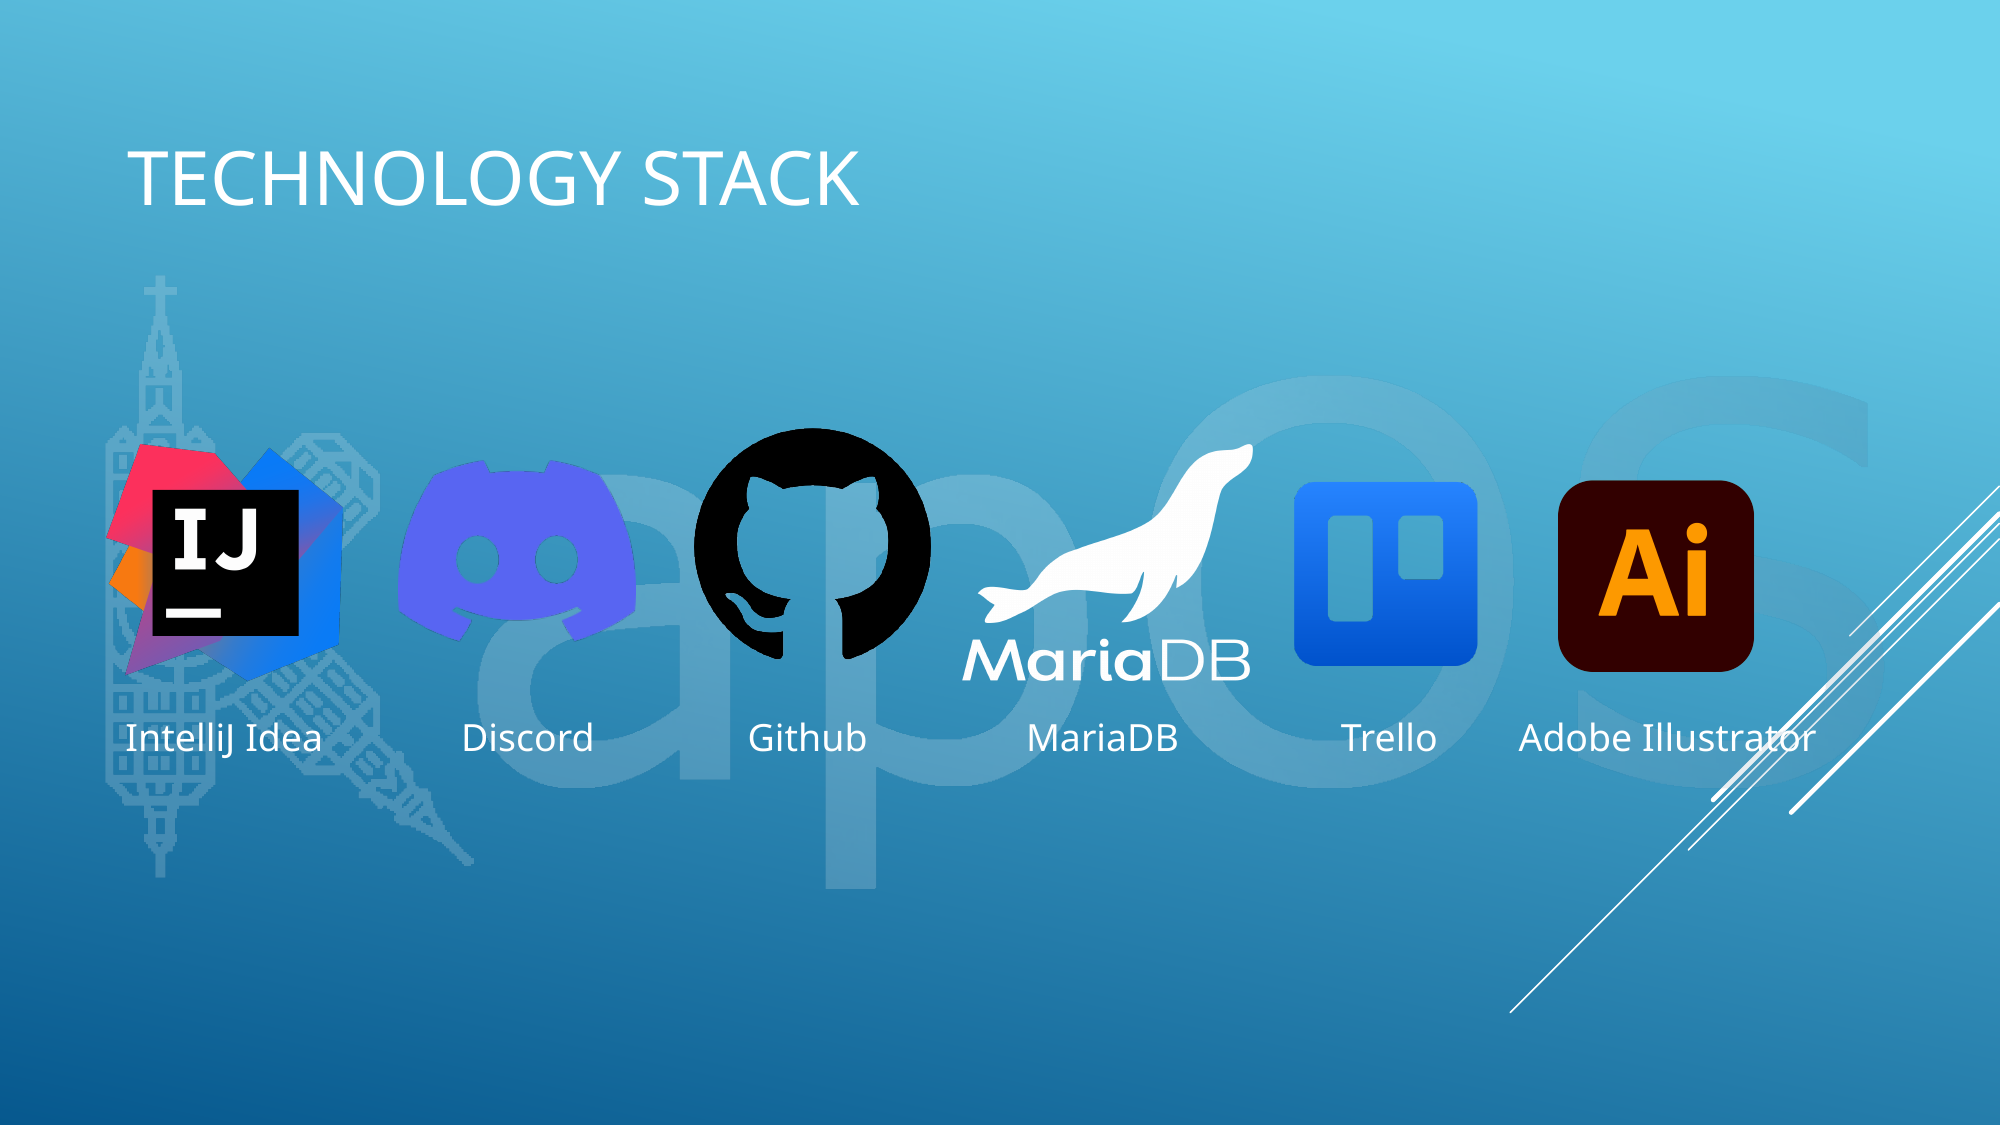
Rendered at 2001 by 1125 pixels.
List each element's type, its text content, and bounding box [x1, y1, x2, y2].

picture [1505, 480, 1811, 672]
text_box Adobe Illustrator [1499, 706, 1836, 767]
text_box Discord [405, 706, 651, 767]
picture [693, 425, 931, 663]
picture [105, 444, 343, 681]
picture [1292, 444, 1487, 708]
text_box IntelliJ Idea [101, 706, 348, 767]
text_box Github [684, 706, 931, 767]
text_box Trello [1266, 706, 1499, 767]
title Technology stack [112, 87, 1513, 229]
picture [398, 429, 636, 697]
picture [962, 444, 1253, 681]
text_box MariaDB [979, 706, 1226, 767]
